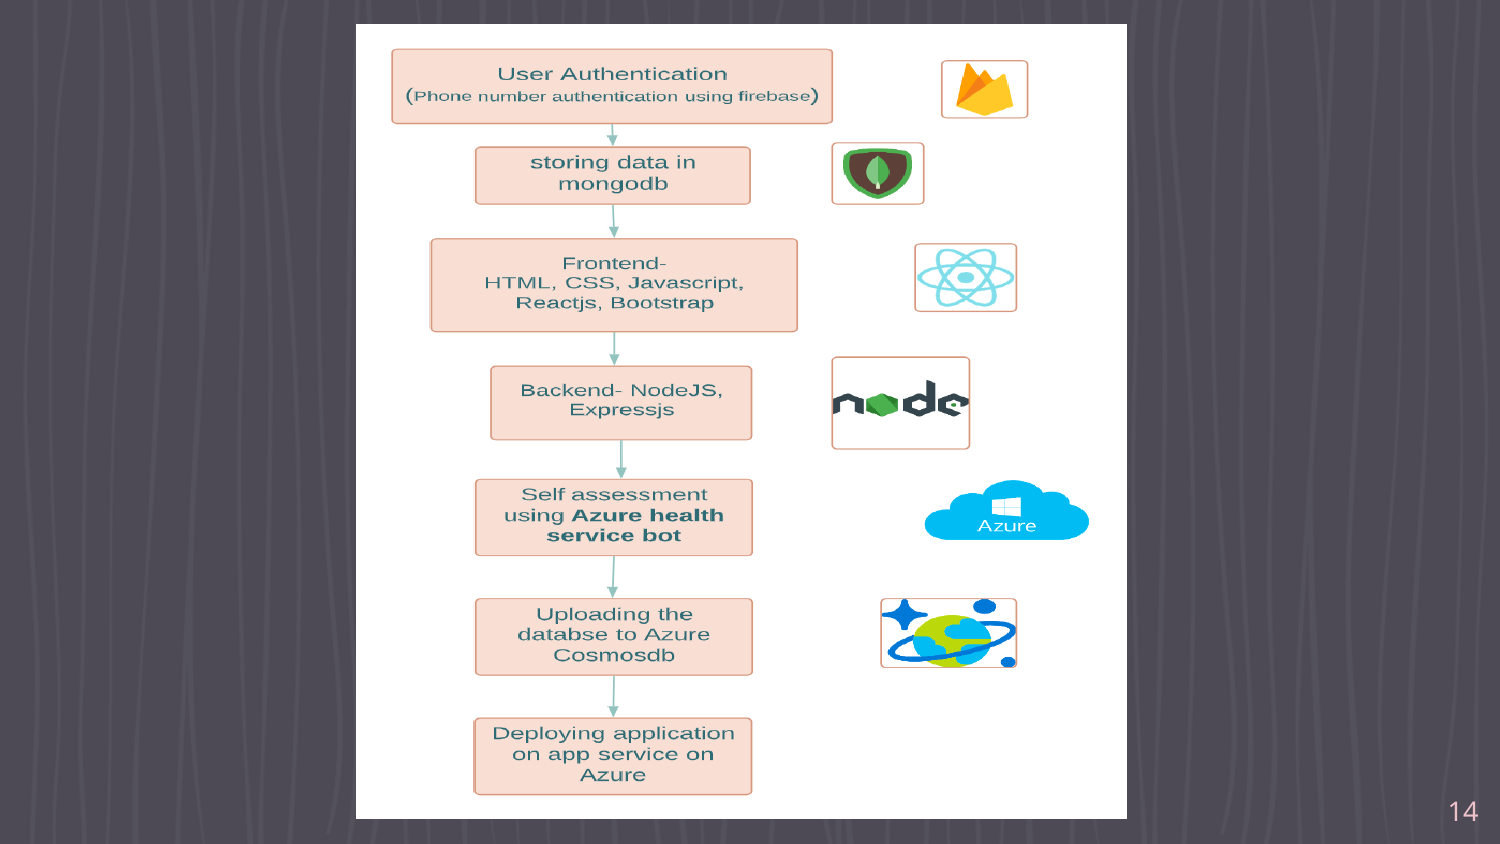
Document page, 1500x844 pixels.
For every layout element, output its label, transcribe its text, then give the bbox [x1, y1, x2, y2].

slide_number ‹#› [1403, 779, 1494, 844]
picture [356, 24, 1127, 819]
